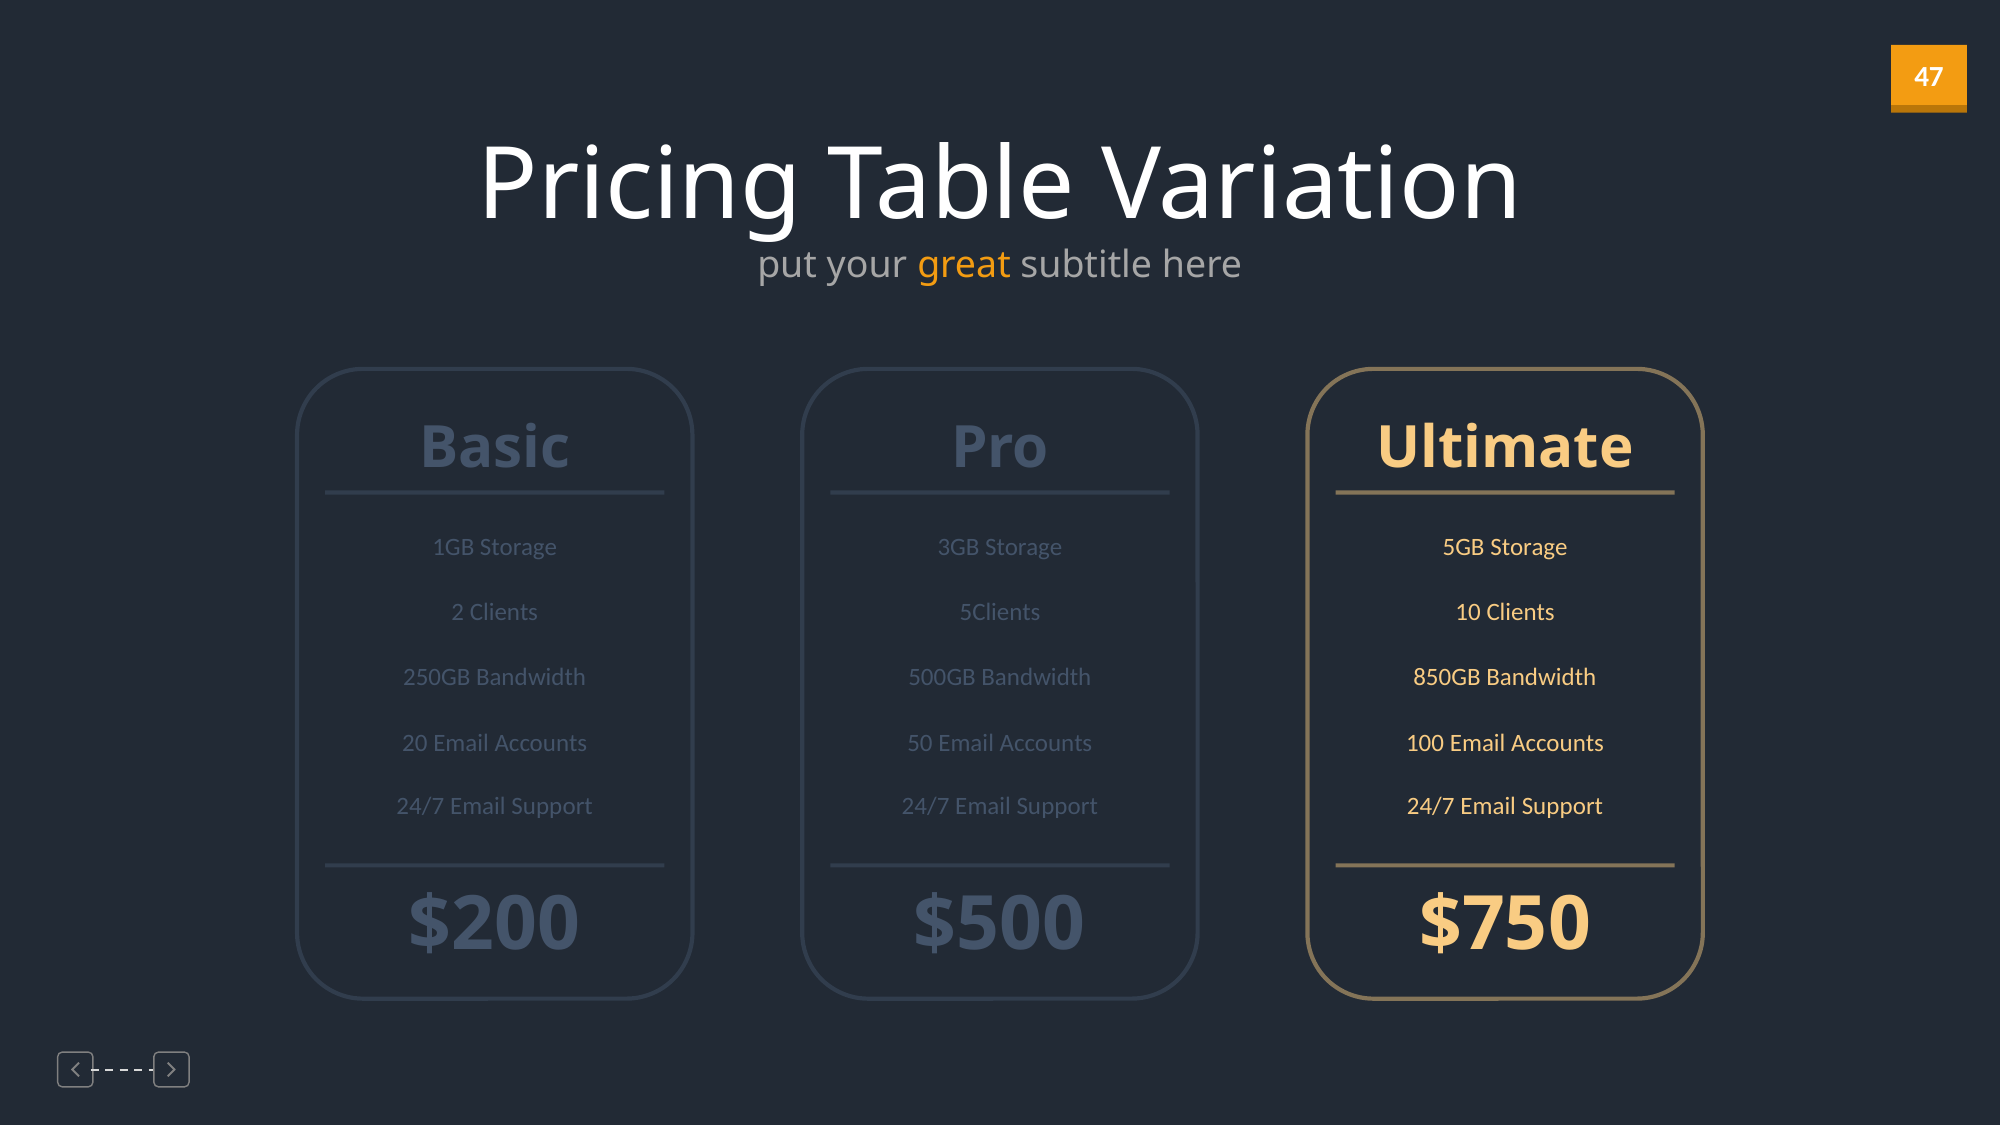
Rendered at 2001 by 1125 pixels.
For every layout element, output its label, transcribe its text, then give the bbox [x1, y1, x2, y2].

text_box Pricing Table Variation [462, 111, 1538, 247]
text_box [802, 368, 1198, 999]
text_box put your great subtitle here [742, 247, 1258, 293]
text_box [1307, 368, 1703, 999]
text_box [297, 368, 693, 999]
